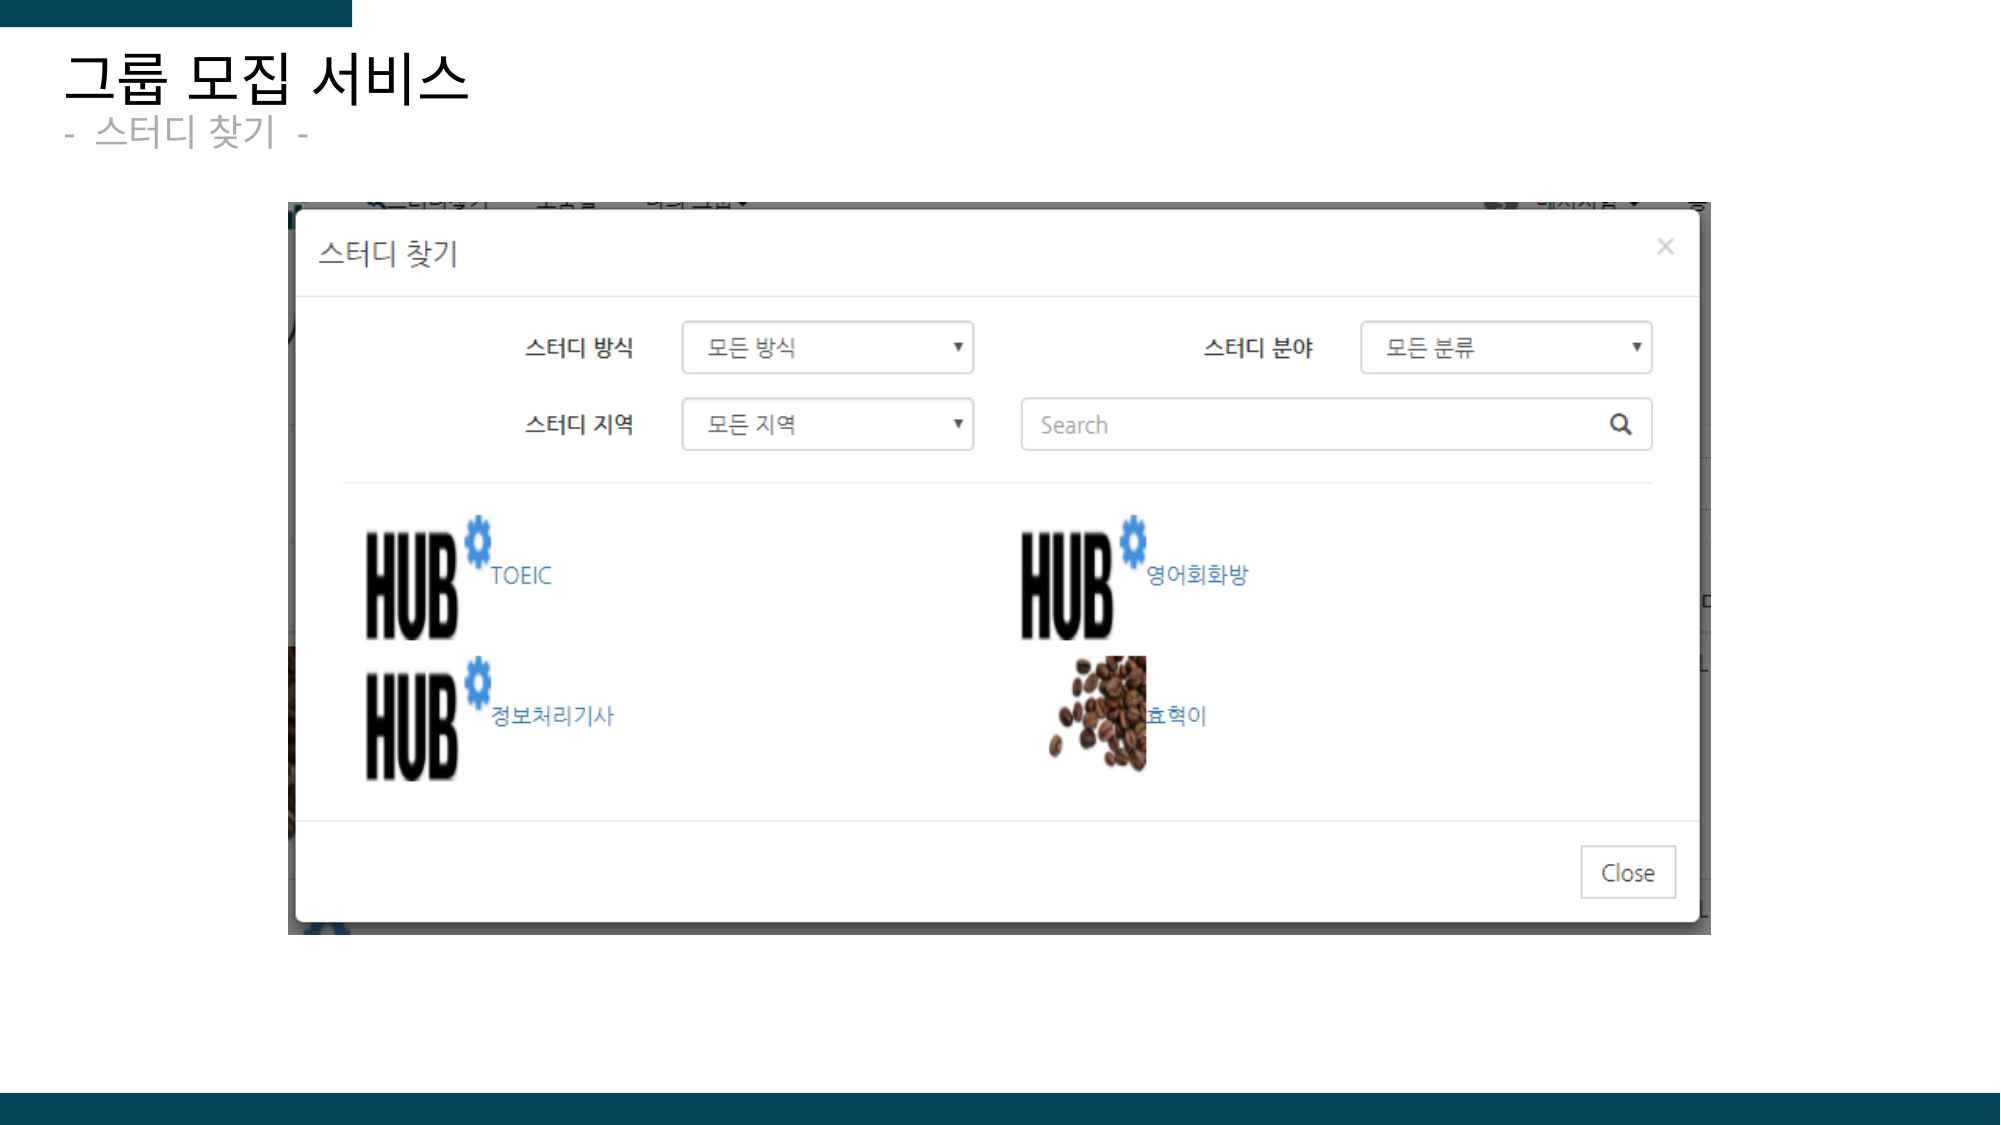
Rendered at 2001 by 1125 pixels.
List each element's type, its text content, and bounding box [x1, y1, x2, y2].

title 그룹 모집 서비스 - 스터디 찾기 - [48, 43, 828, 110]
picture [288, 202, 1711, 935]
